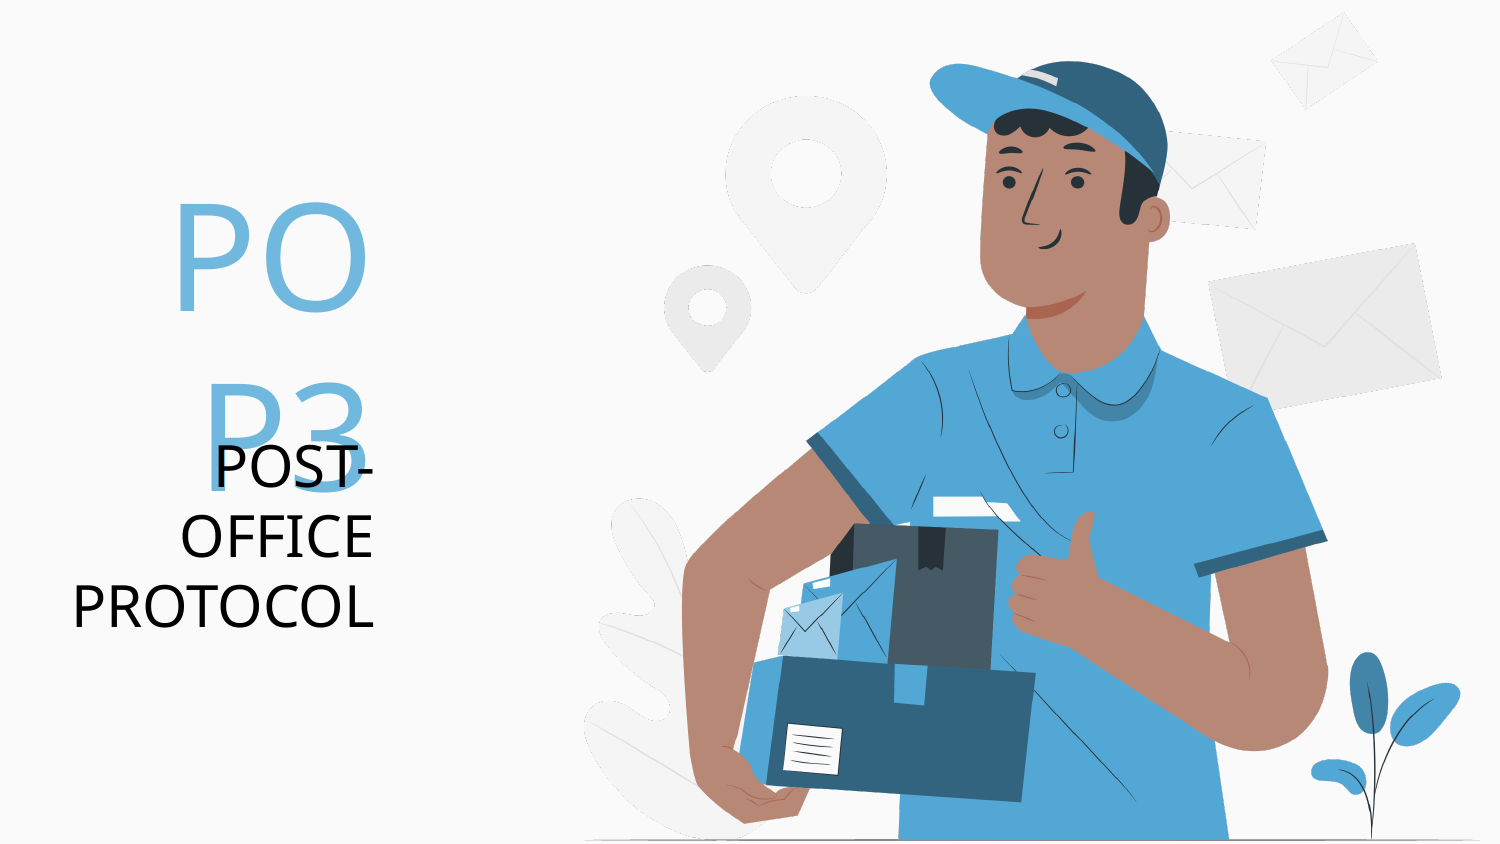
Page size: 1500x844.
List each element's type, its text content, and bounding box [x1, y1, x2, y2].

picture [557, 0, 1500, 844]
text_box POST-OFFICE PROTOCOL [54, 421, 390, 647]
title POP3 [83, 265, 390, 418]
